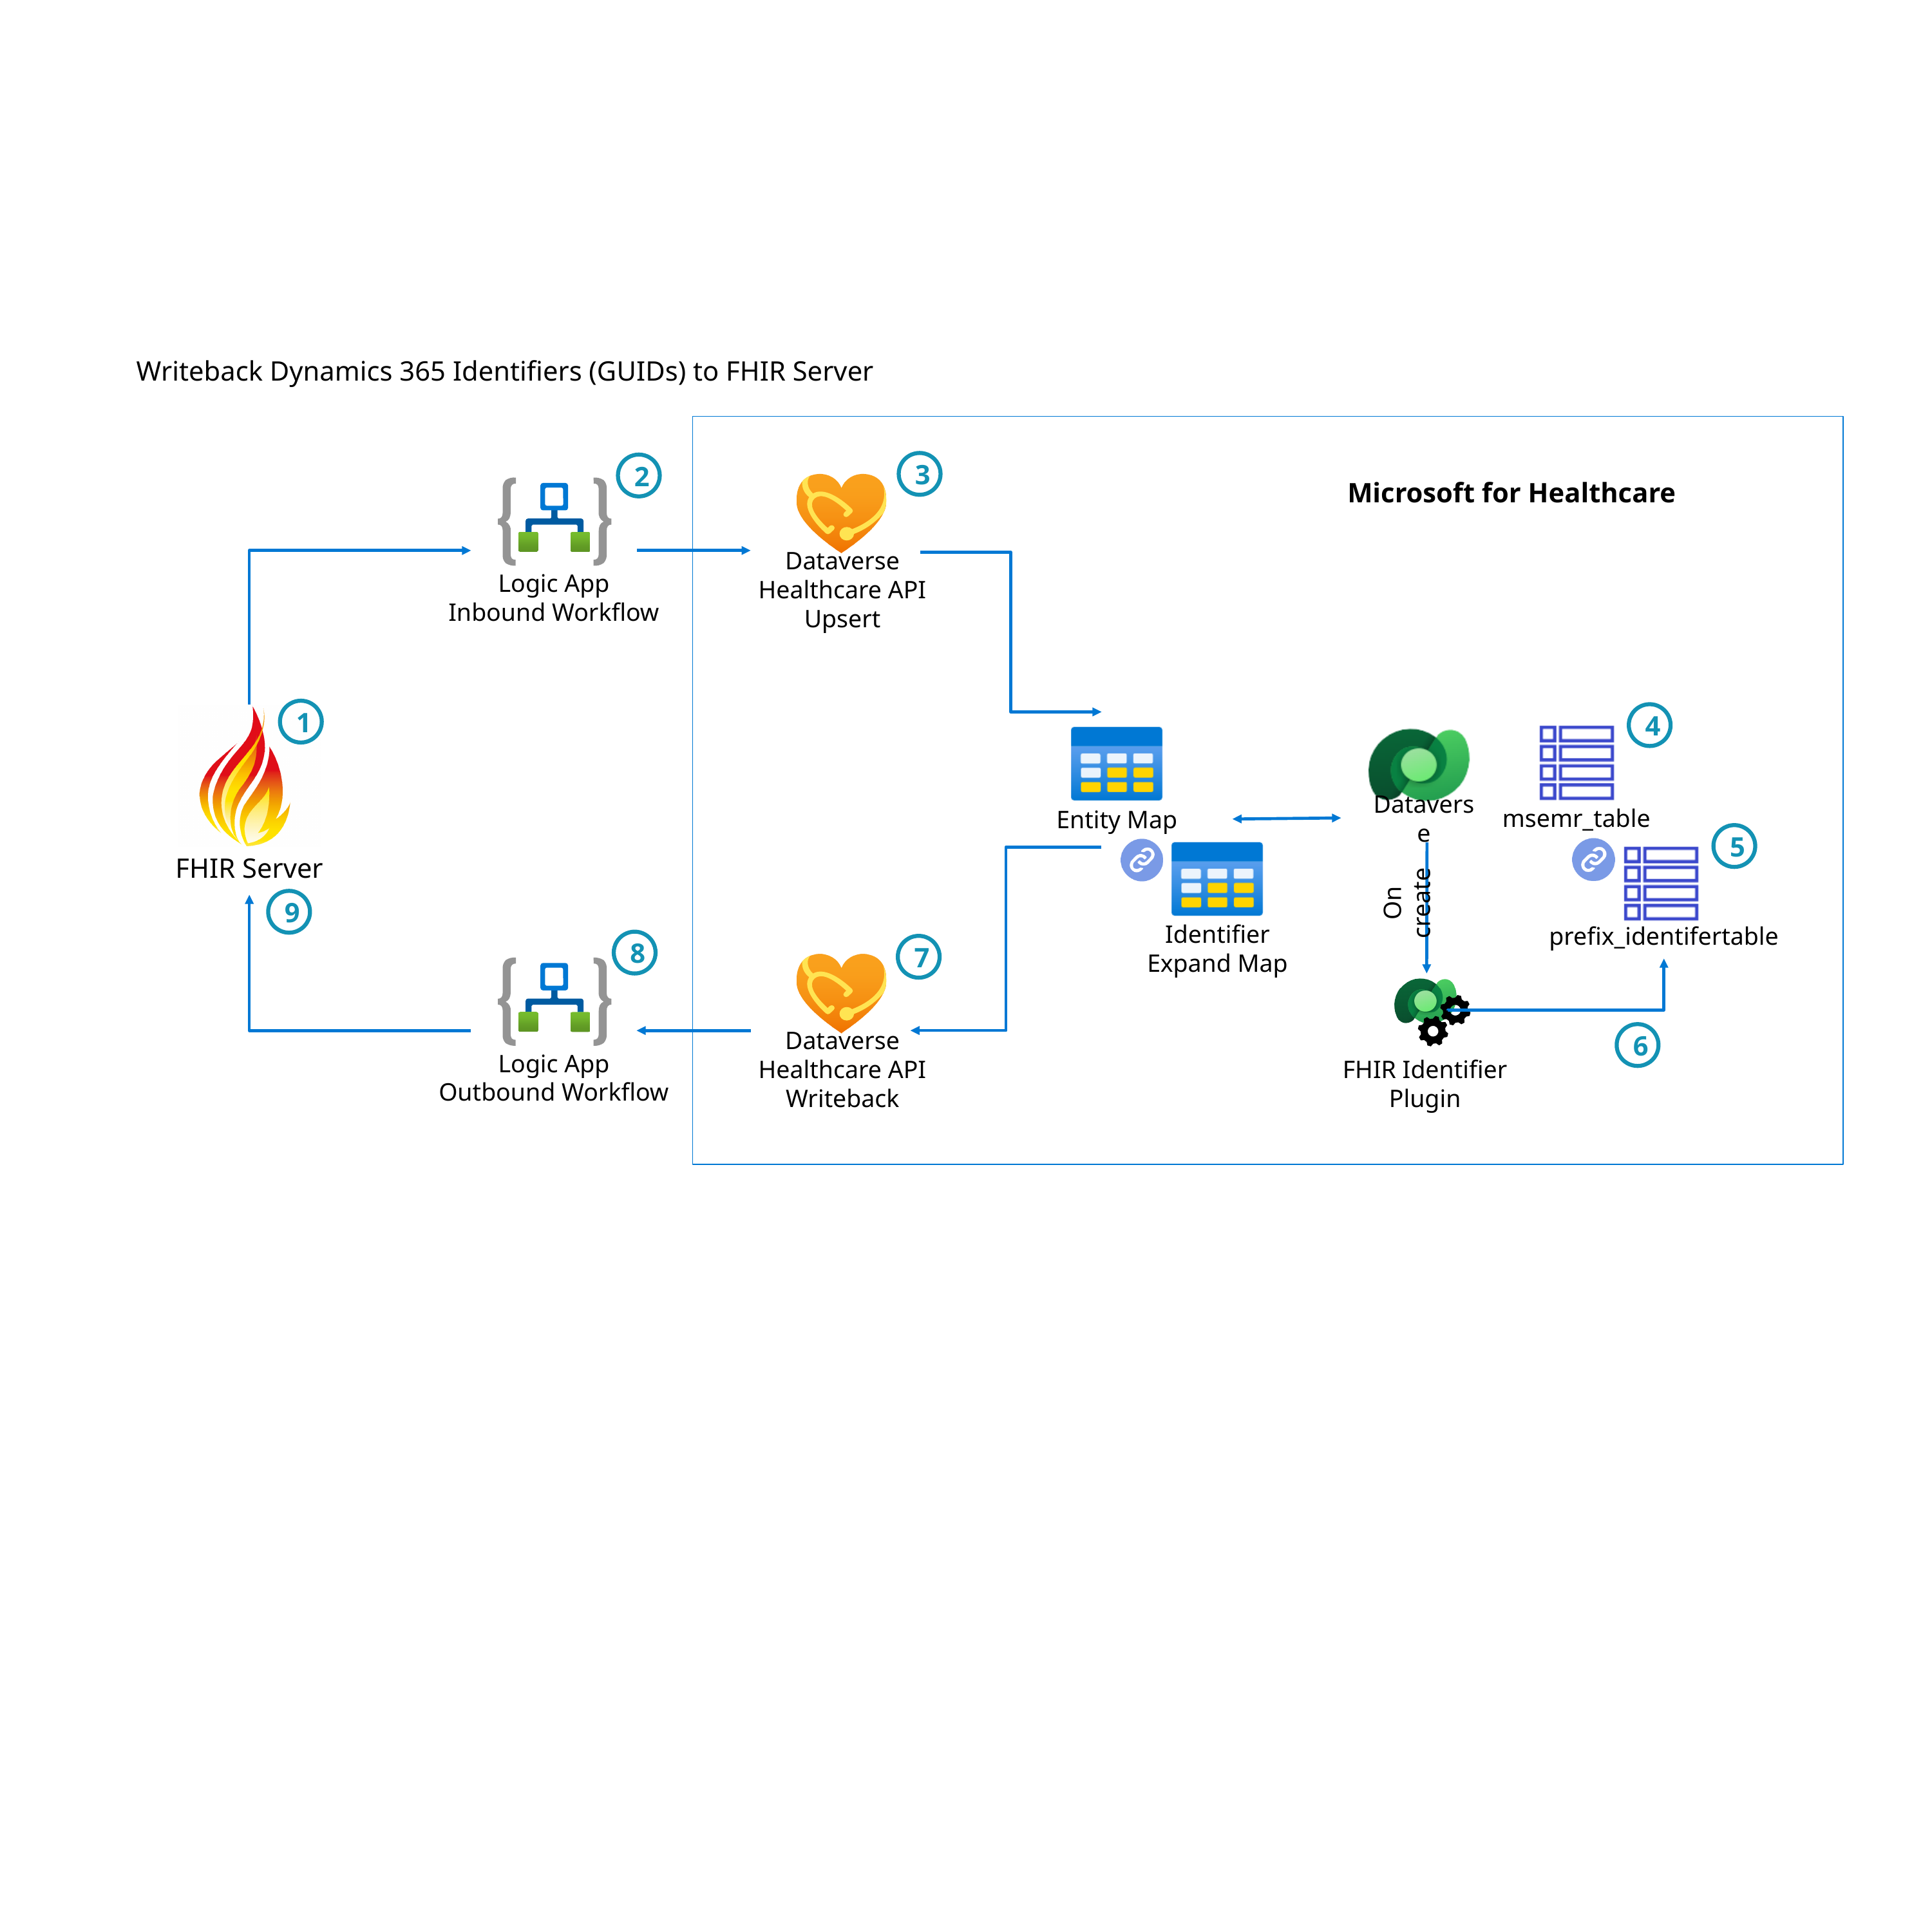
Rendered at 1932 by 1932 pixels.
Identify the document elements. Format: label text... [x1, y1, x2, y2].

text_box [133, 704, 366, 895]
text_box Microsoft for Healthcare [1318, 465, 1822, 519]
text_box Writeback Dynamics 365 Identifiers (GUIDs) to FHIR Server [107, 343, 941, 398]
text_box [405, 474, 703, 644]
text_box [692, 416, 1844, 1165]
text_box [283, 516, 438, 739]
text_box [1309, 973, 1541, 1130]
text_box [920, 552, 1102, 712]
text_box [709, 950, 976, 1116]
text_box 6 [1616, 1023, 1660, 1066]
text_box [910, 846, 1102, 1031]
text_box 4 [1628, 703, 1671, 721]
text_box 3 [898, 452, 941, 470]
text_box 8 [613, 931, 656, 954]
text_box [292, 851, 428, 1074]
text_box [405, 954, 703, 1124]
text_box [1341, 723, 1460, 842]
text_box On create [1382, 842, 1426, 973]
text_box 2 [617, 454, 661, 474]
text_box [1001, 723, 1334, 996]
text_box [1460, 721, 1810, 959]
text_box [709, 470, 976, 636]
text_box 7 [898, 937, 910, 950]
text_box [1448, 958, 1664, 1011]
text_box 9 [267, 895, 292, 934]
